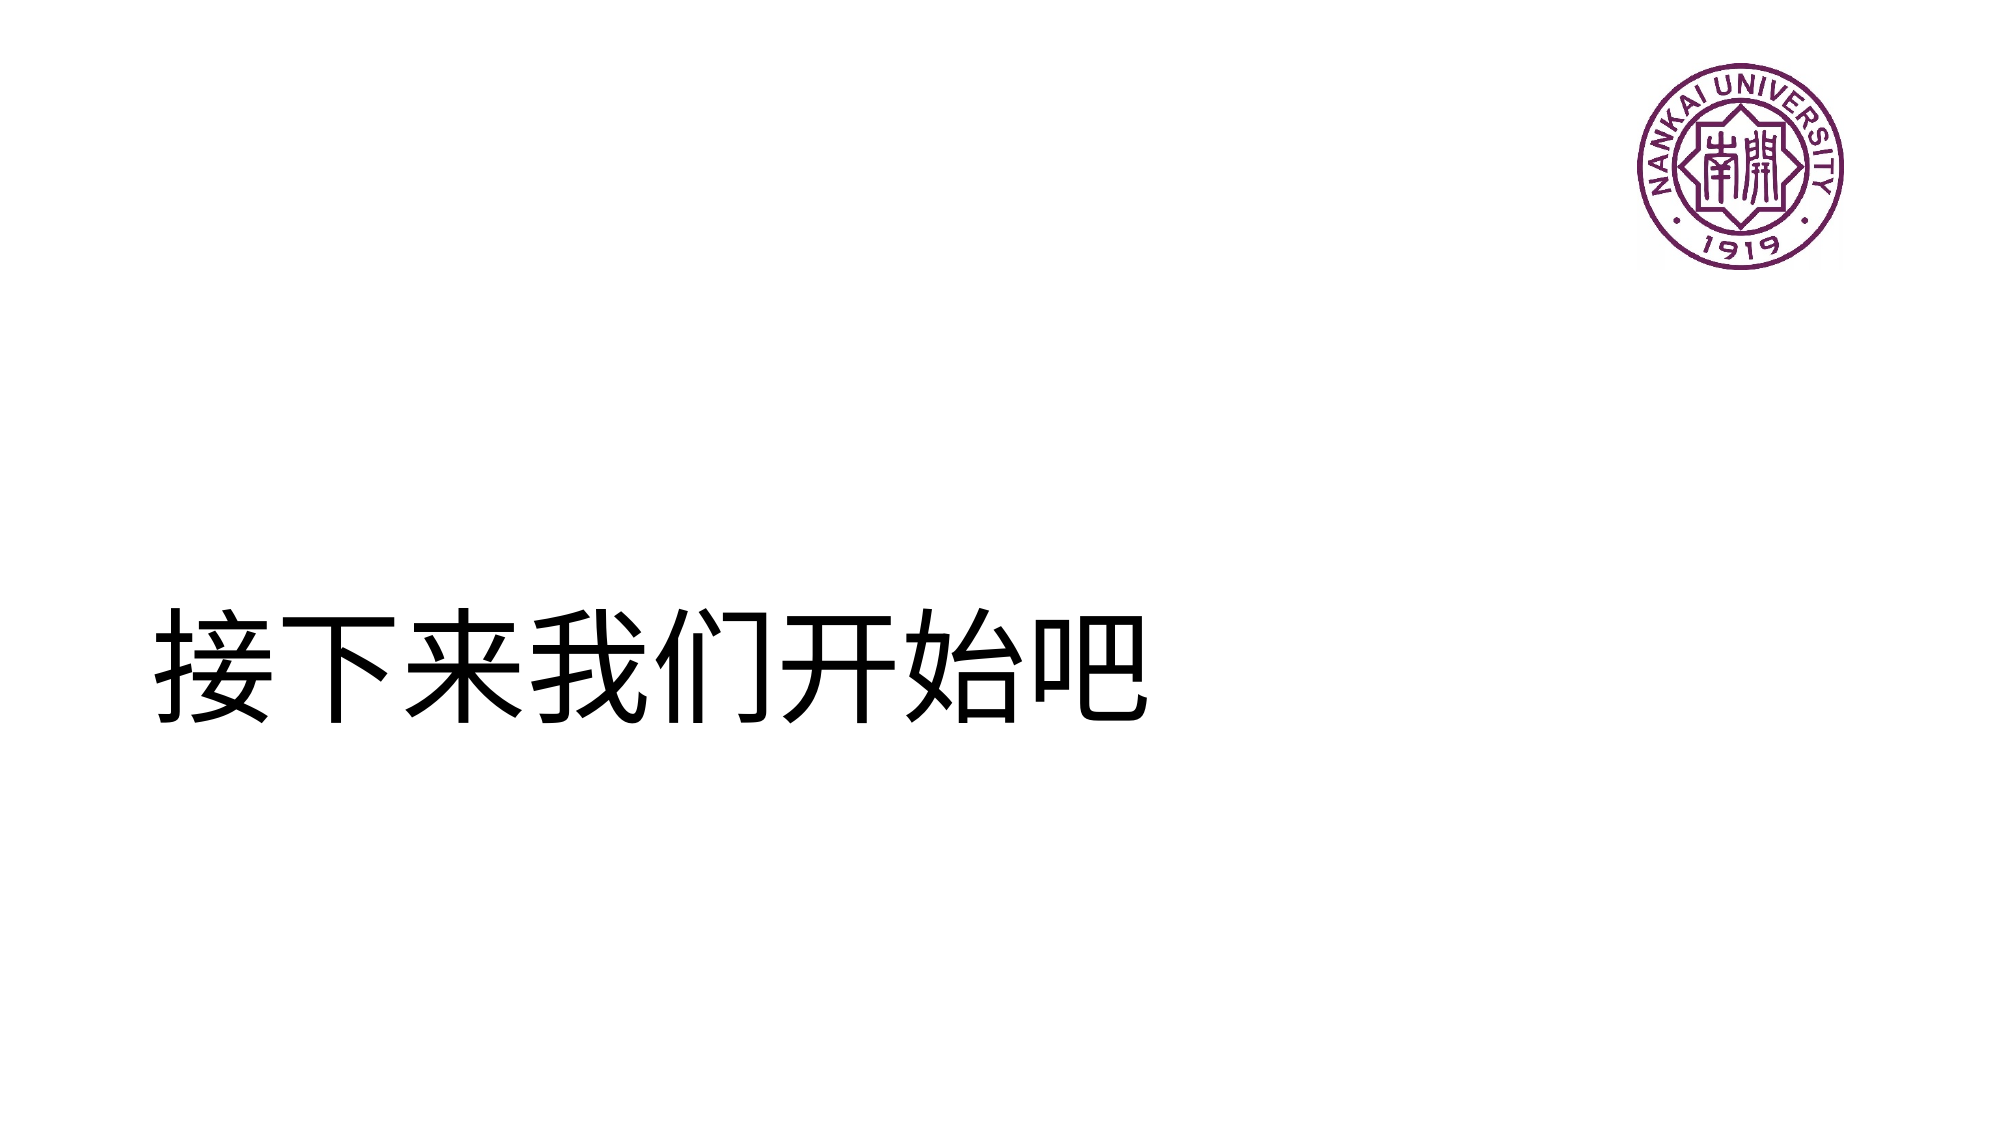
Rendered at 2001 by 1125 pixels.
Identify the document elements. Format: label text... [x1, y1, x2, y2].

title 接下来我们开始吧 [136, 280, 1862, 749]
picture [1637, 63, 1844, 270]
